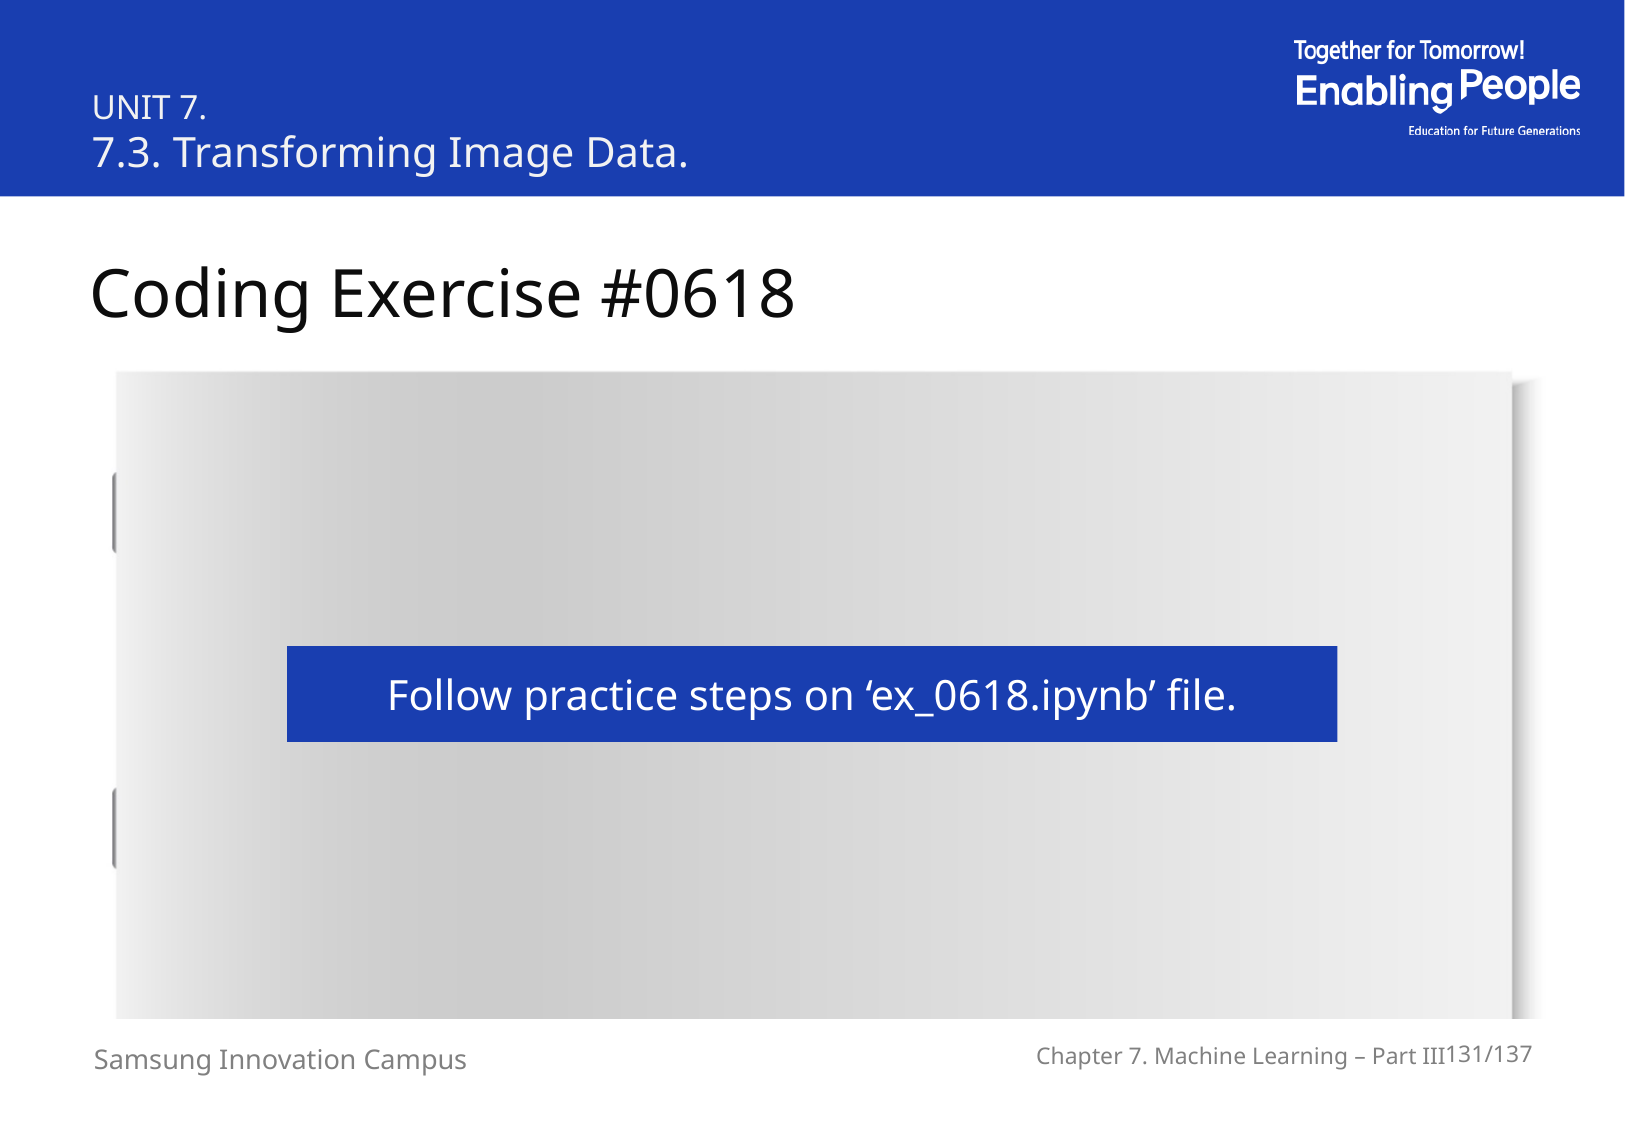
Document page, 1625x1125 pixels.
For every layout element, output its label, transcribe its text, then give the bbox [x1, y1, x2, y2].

picture [1294, 40, 1580, 135]
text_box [57, 250, 1577, 1019]
text_box UNIT 7. 7.3. Transforming Image Data. [91, 85, 1048, 177]
